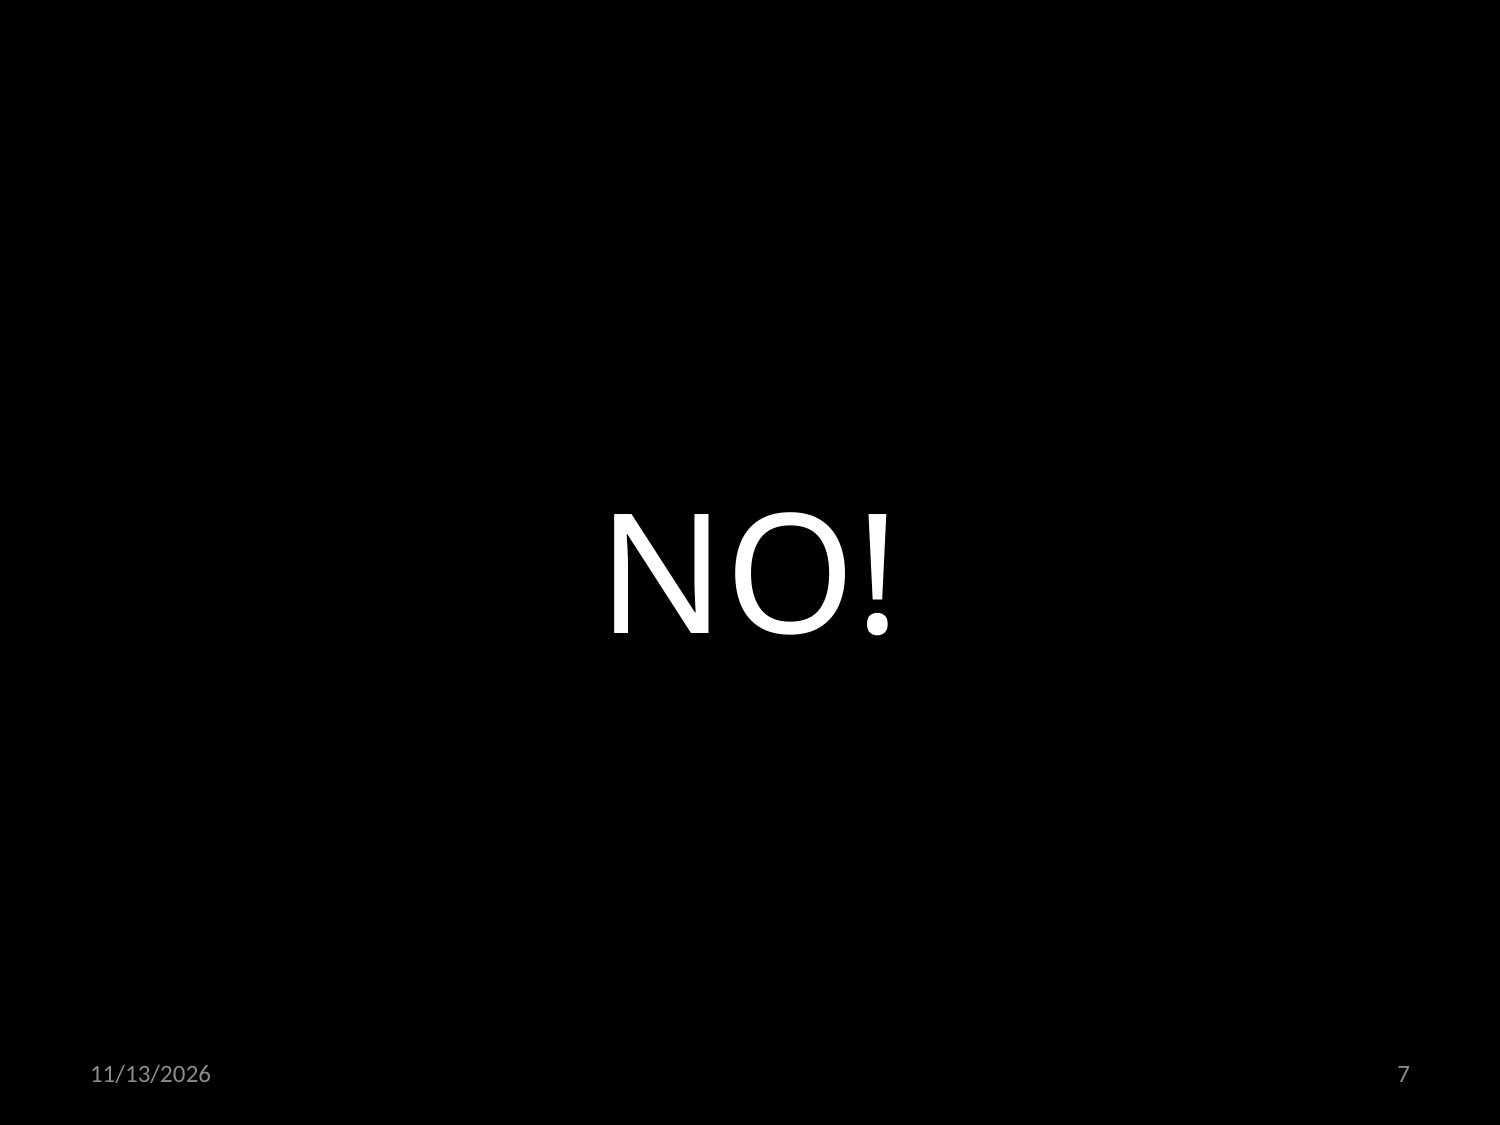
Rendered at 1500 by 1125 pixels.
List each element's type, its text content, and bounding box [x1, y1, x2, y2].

text_box NO! [0, 459, 1500, 561]
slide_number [75, 1042, 425, 1103]
slide_number 7 [1074, 1042, 1425, 1103]
